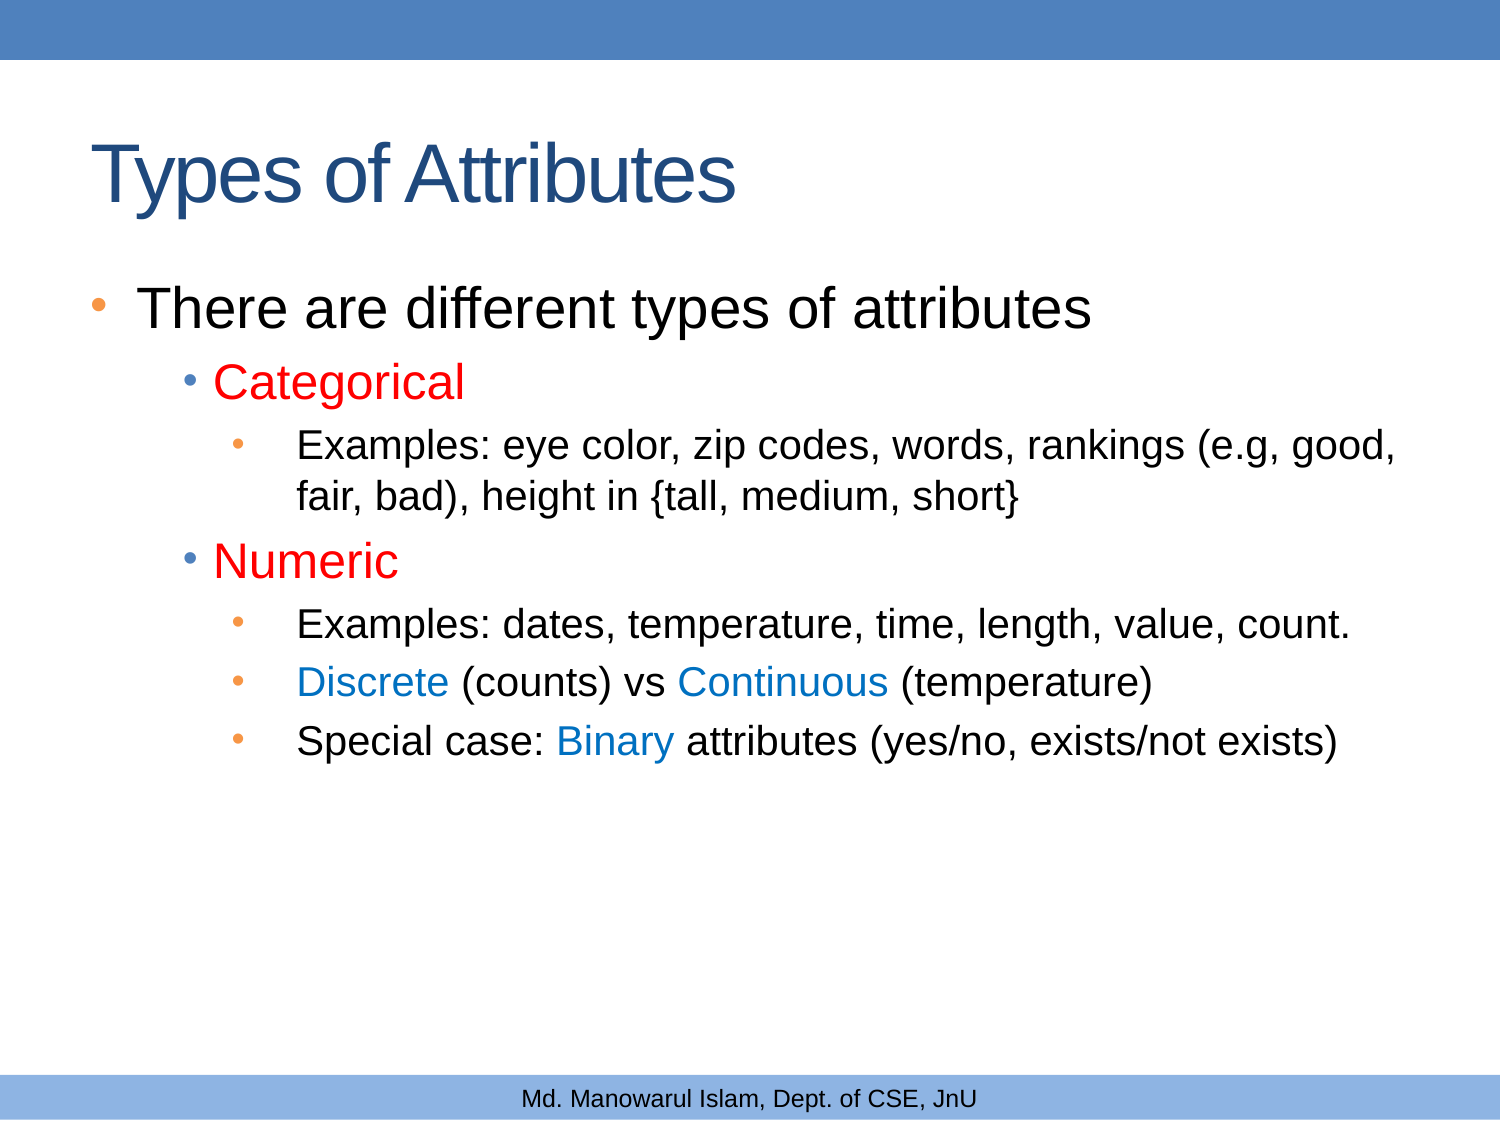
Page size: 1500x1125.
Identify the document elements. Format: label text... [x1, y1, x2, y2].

list There are different types of attributes Categorical Examples: eye color, zip codes, words, rankings (e.g, good, fair, bad), height in {tall, medium, short} Numeric Examples: dates, temperature, time, length, value, count. Discrete (counts) vs Continuous (temperature) Special case: Binary attributes (yes/no, exists/not exists) [75, 262, 1425, 1063]
title Types of Attributes [75, 87, 1425, 250]
